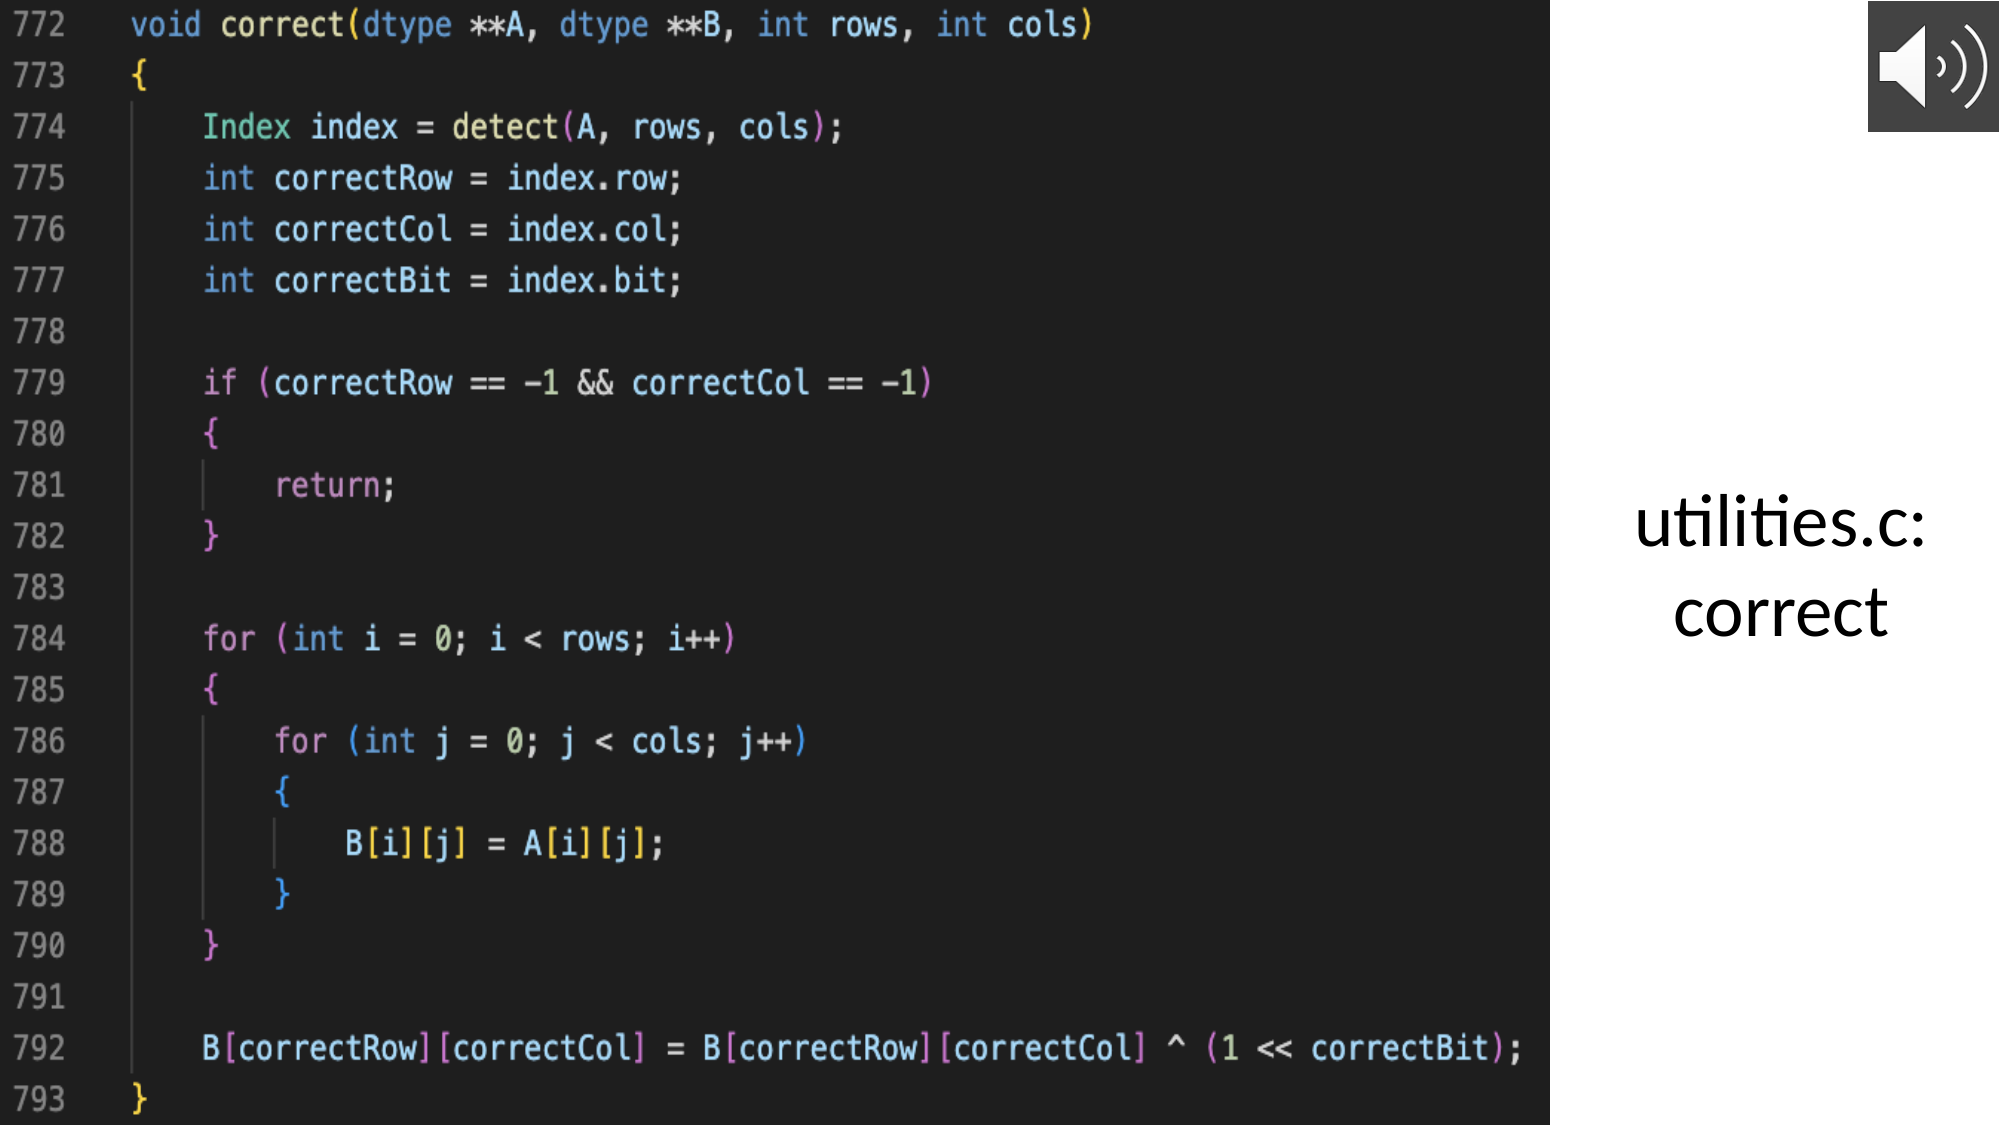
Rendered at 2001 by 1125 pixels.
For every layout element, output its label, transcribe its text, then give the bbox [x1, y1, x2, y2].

picture [1866, 0, 2000, 134]
text_box utilities.c: correct [1619, 463, 1944, 659]
picture [0, 0, 1550, 1125]
